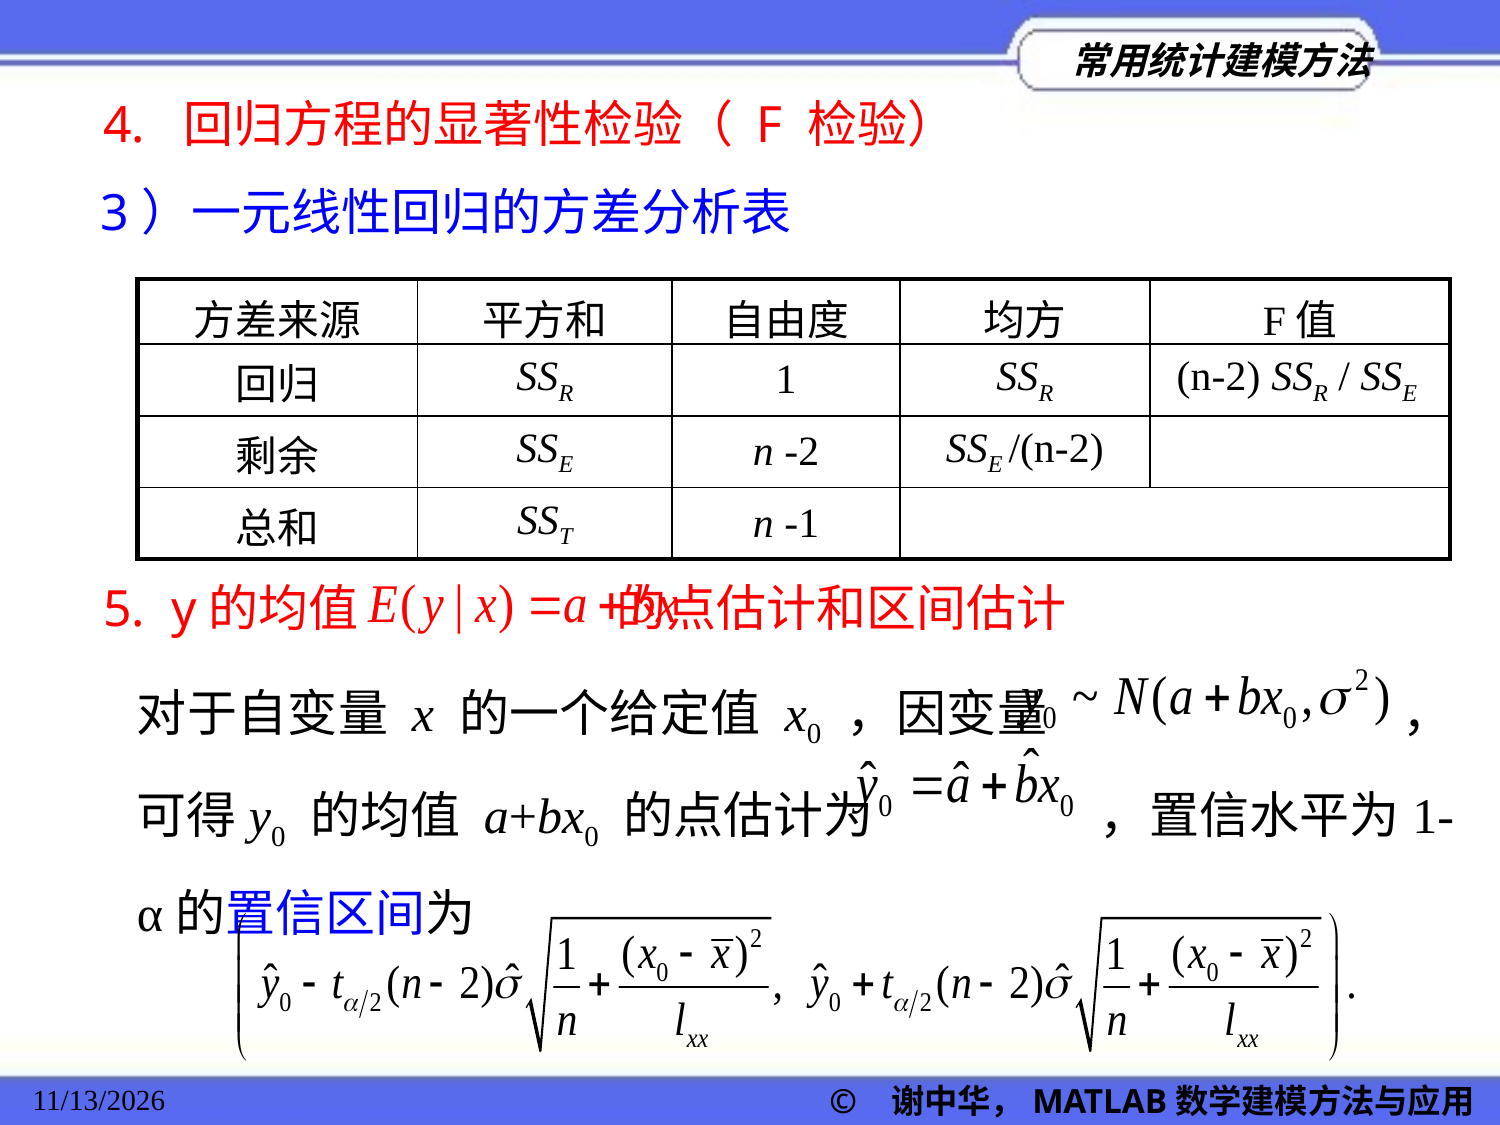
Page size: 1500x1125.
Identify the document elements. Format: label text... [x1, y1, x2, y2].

table_cell [1151, 417, 1448, 487]
table_cell 总和 [140, 488, 417, 557]
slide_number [17, 1077, 356, 1120]
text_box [229, 904, 1362, 1070]
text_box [88, 569, 1436, 646]
table_header 方差来源 [140, 281, 417, 343]
table_header F值 [1151, 281, 1448, 343]
table_cell SSR [418, 345, 671, 415]
picture [0, 0, 1500, 1125]
table_cell 1 [673, 345, 899, 415]
table_cell 剩余 [140, 417, 417, 487]
table_header 均方 [901, 281, 1149, 343]
table_cell SSE /(n-2) [901, 417, 1149, 487]
text_box 4. 回归方程的显著性检验（ F 检验） [88, 85, 1436, 160]
table_cell SSR [901, 345, 1149, 415]
text_box 3）一元线性回归的方差分析表 [86, 172, 1471, 248]
table_cell n -1 [673, 488, 899, 557]
table_cell n -2 [673, 417, 899, 487]
table_header 平方和 [418, 281, 671, 343]
table_cell (n-2) SSR / SSE [1151, 345, 1448, 415]
table_cell SSE [418, 417, 671, 487]
table_cell SST [418, 488, 671, 557]
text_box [121, 639, 1469, 918]
table_header 自由度 [673, 281, 899, 343]
table_cell [901, 488, 1448, 557]
table_cell 回归 [140, 345, 417, 415]
footer © 谢中华，MATLAB数学建模方法与应用 [809, 1076, 1495, 1123]
